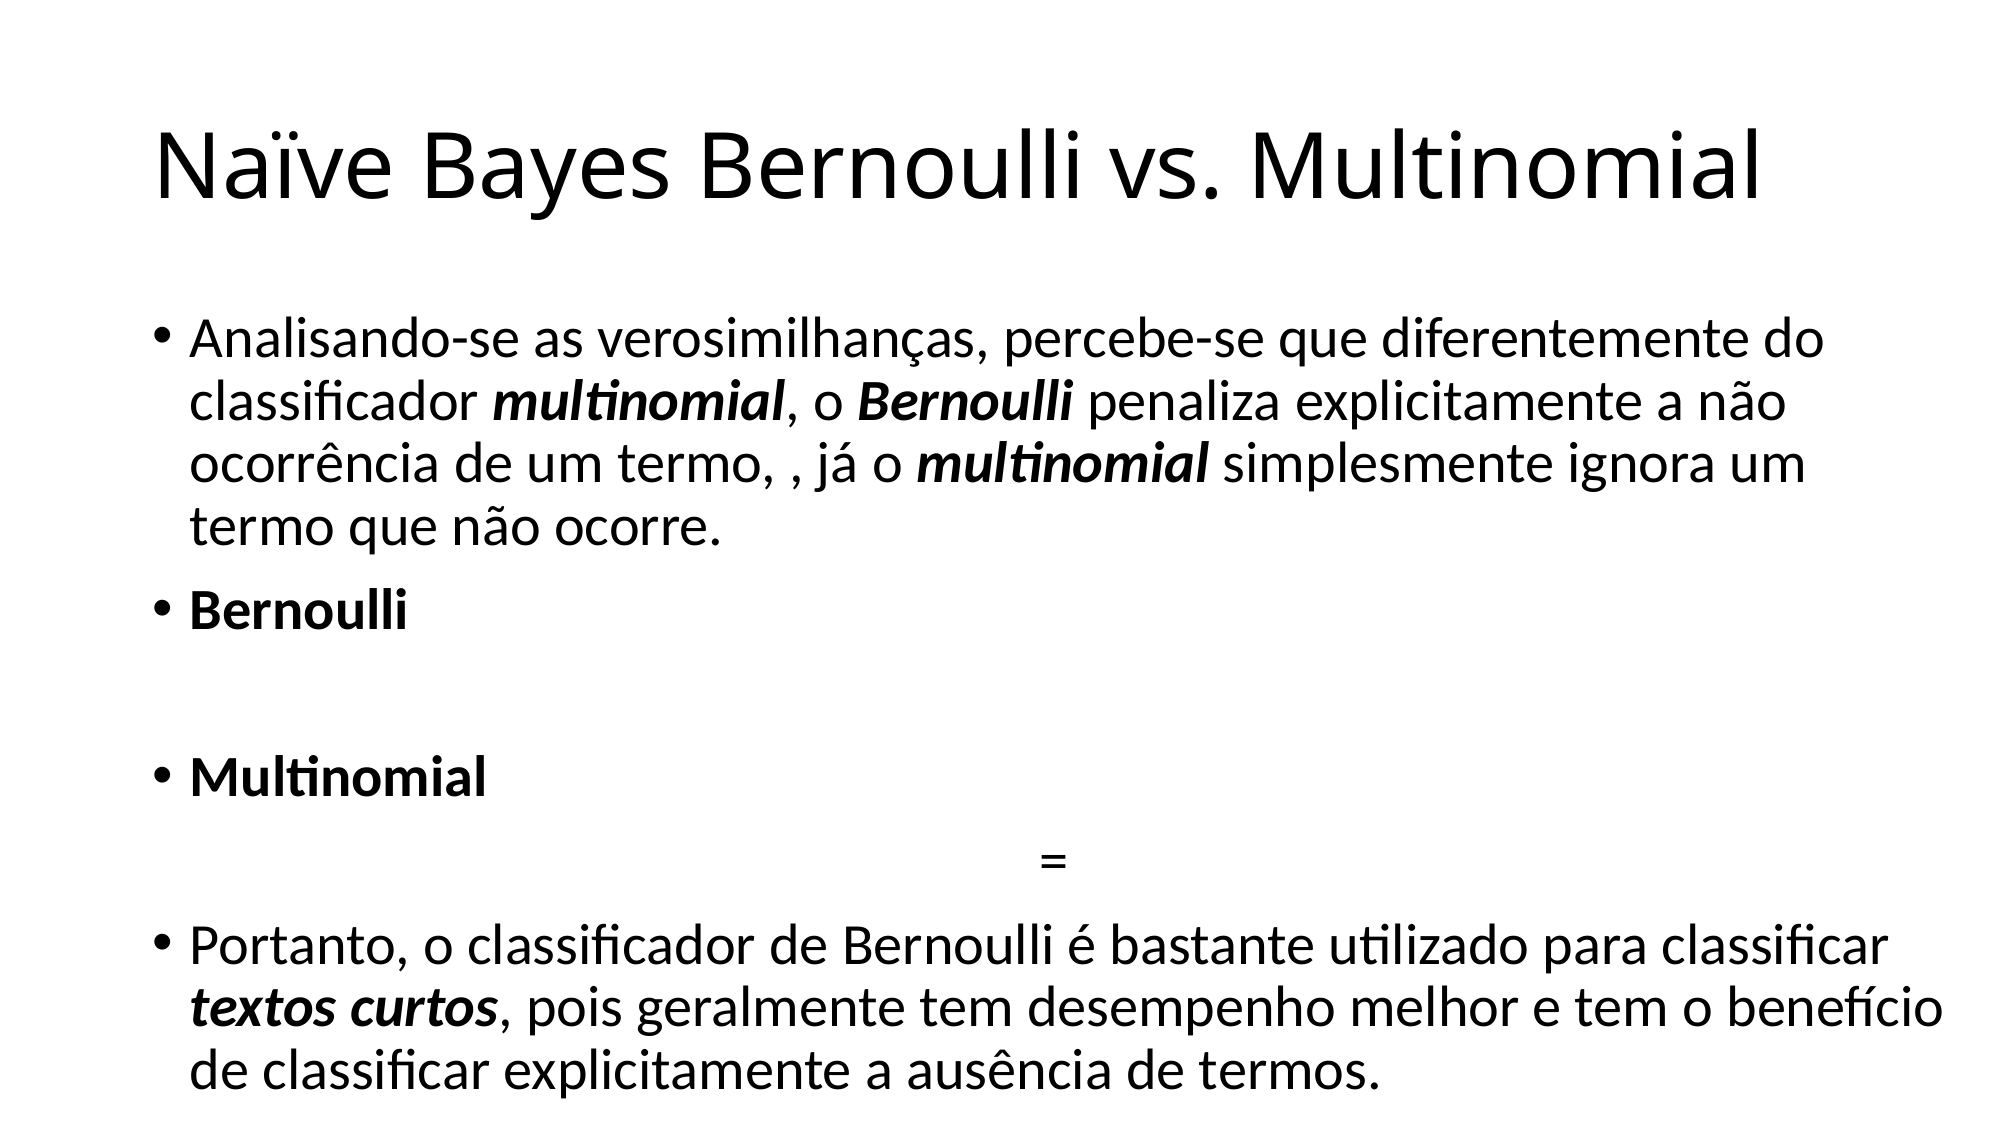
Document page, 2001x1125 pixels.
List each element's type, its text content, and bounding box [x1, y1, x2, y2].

title Naïve Bayes Bernoulli vs. Multinomial [137, 59, 1863, 278]
